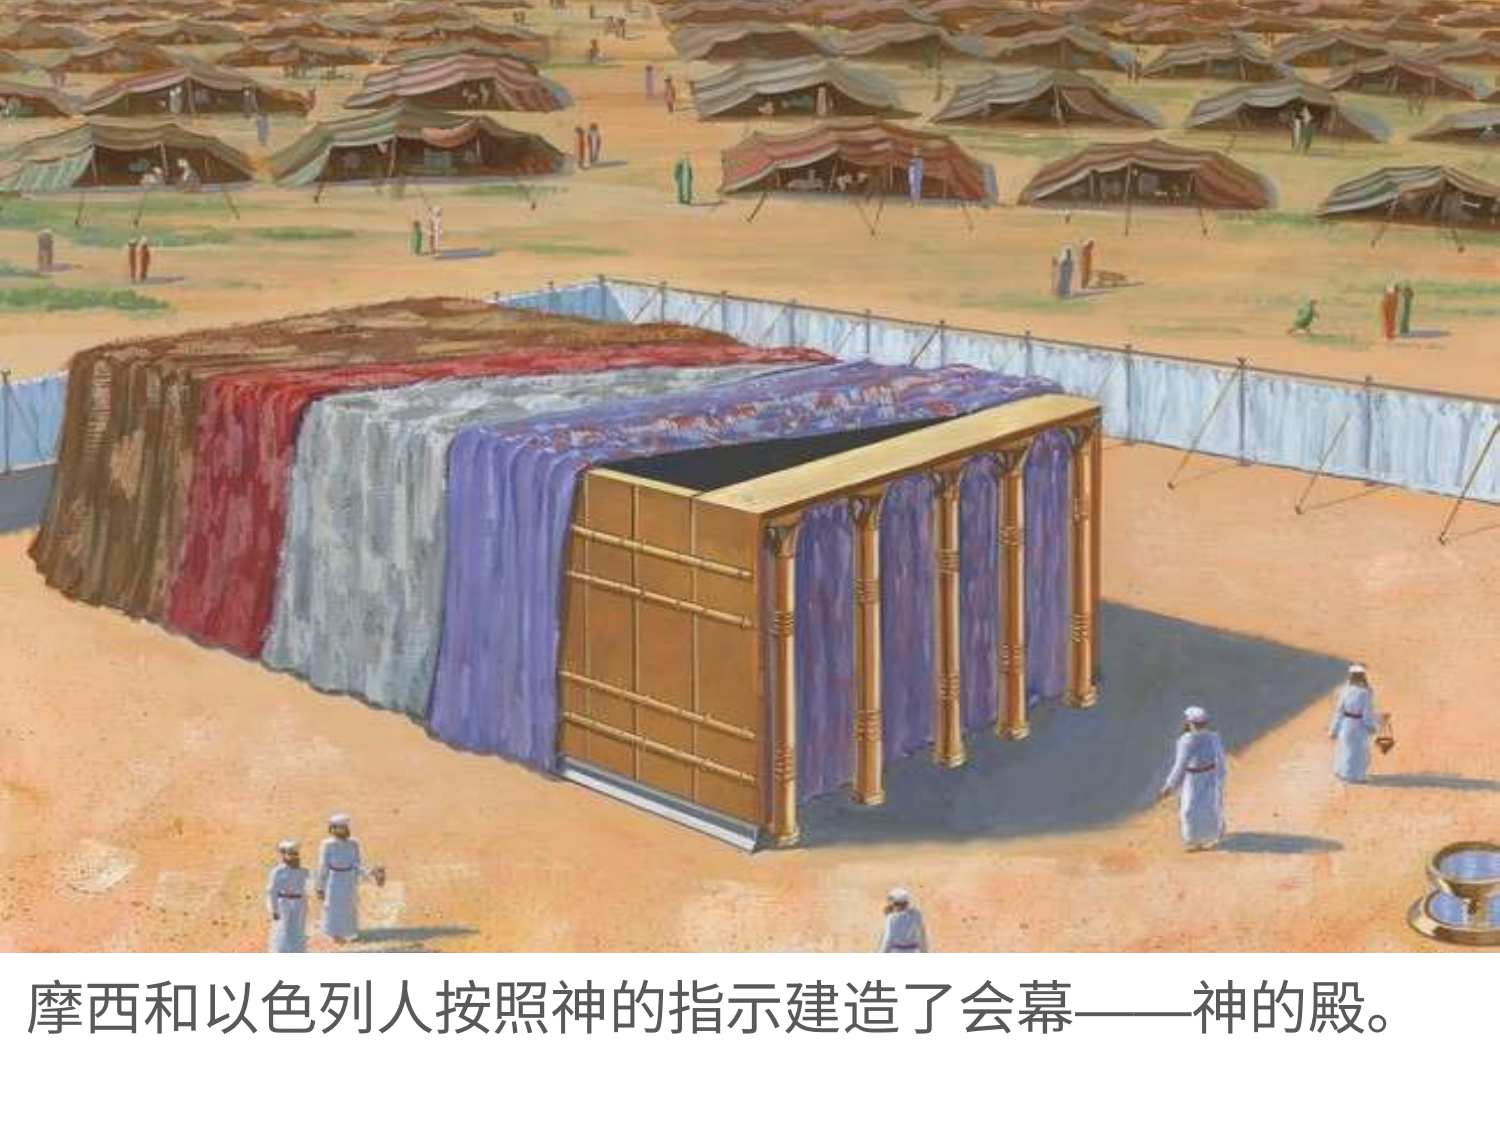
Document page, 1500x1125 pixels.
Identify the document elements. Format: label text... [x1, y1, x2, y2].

text_box 摩西和以色列人按照神的指示建造了会幕——神的殿。 [11, 964, 1498, 1049]
picture [0, 0, 1500, 953]
